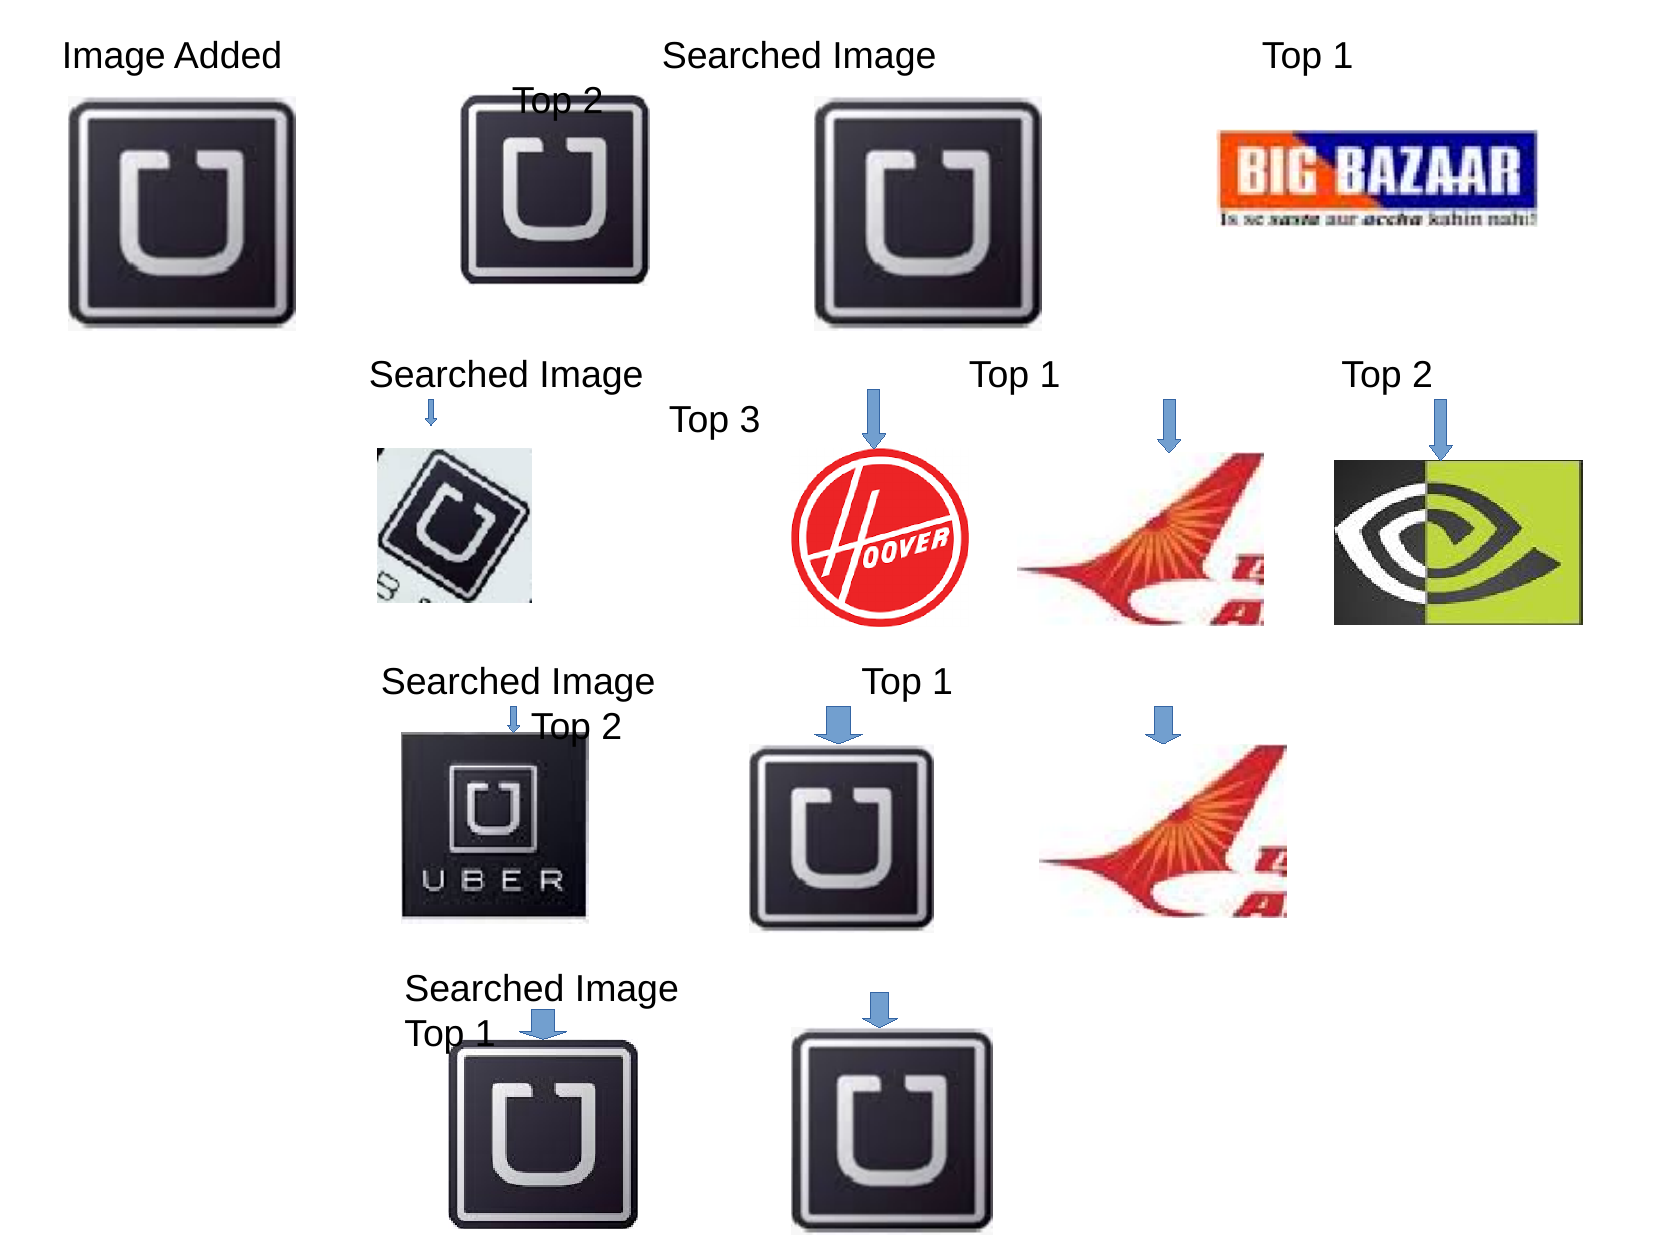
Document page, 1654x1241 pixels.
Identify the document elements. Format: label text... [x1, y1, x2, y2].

text_box [814, 706, 863, 742]
picture [791, 448, 969, 628]
picture [401, 731, 589, 924]
picture [1334, 460, 1583, 626]
picture [448, 1039, 638, 1229]
text_box [1145, 706, 1181, 742]
text_box Image Added Searched Image Top 1 Top 2 [47, 23, 1618, 81]
text_box Searched Image Top 1 Top 2 Top 3 [354, 342, 1607, 400]
text_box Searched Image Top 1 [389, 956, 1052, 1014]
text_box [862, 992, 898, 1025]
text_box [82, 81, 1571, 257]
picture [1216, 129, 1539, 227]
picture [1039, 743, 1287, 918]
picture [791, 1027, 993, 1235]
picture [377, 448, 532, 603]
text_box [82, 290, 1571, 1010]
text_box [1157, 399, 1181, 451]
picture [460, 94, 650, 286]
picture [814, 96, 1043, 331]
picture [1016, 452, 1264, 627]
text_box [1429, 399, 1453, 458]
text_box [862, 389, 886, 447]
picture [67, 96, 296, 331]
text_box Searched Image Top 1 Top 2 [366, 649, 1300, 707]
text_box [507, 706, 520, 730]
picture [749, 743, 934, 934]
text_box [425, 399, 437, 426]
text_box [519, 1009, 567, 1037]
